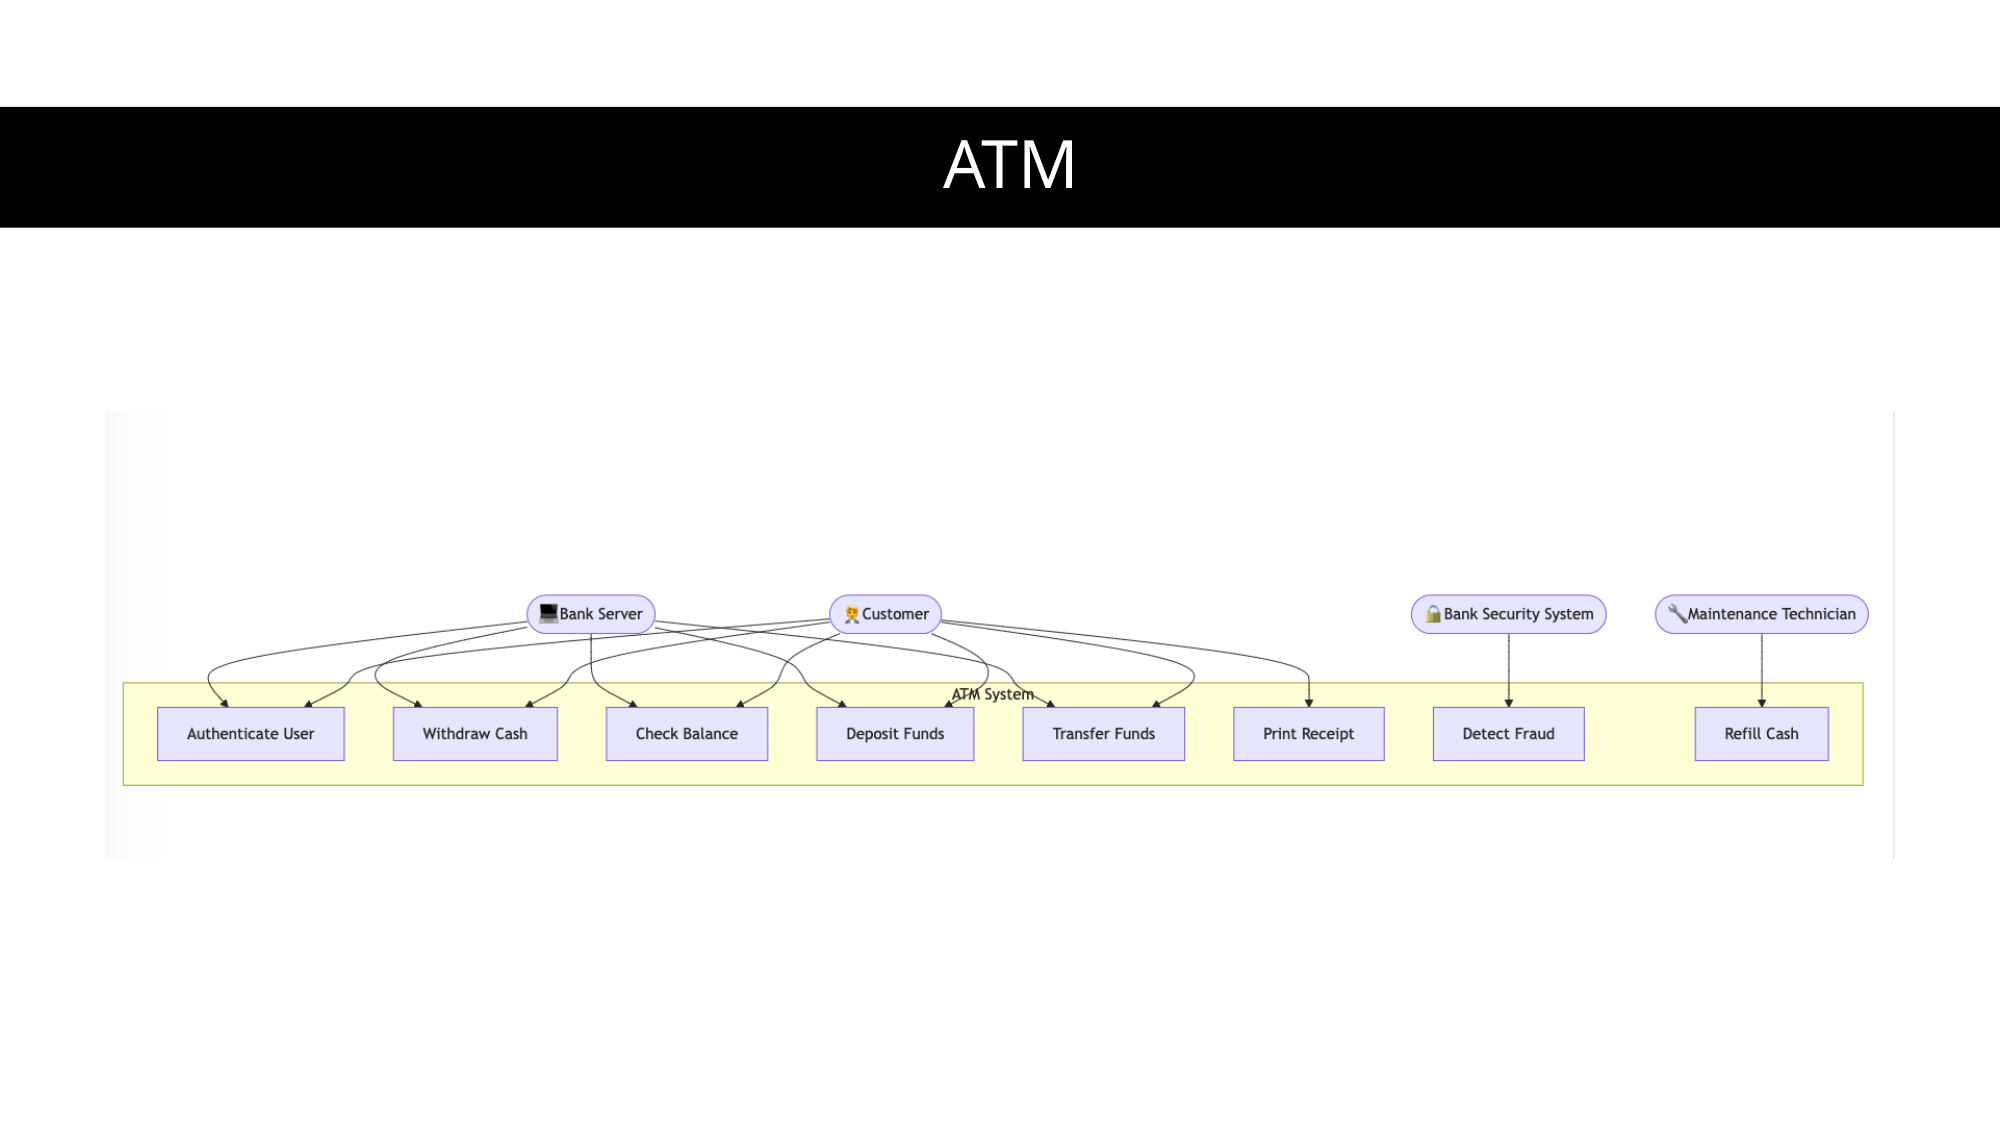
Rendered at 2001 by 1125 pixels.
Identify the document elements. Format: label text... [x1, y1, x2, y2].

picture [104, 411, 1895, 860]
text_box [0, 105, 2000, 229]
text_box ATM [91, 105, 1931, 228]
